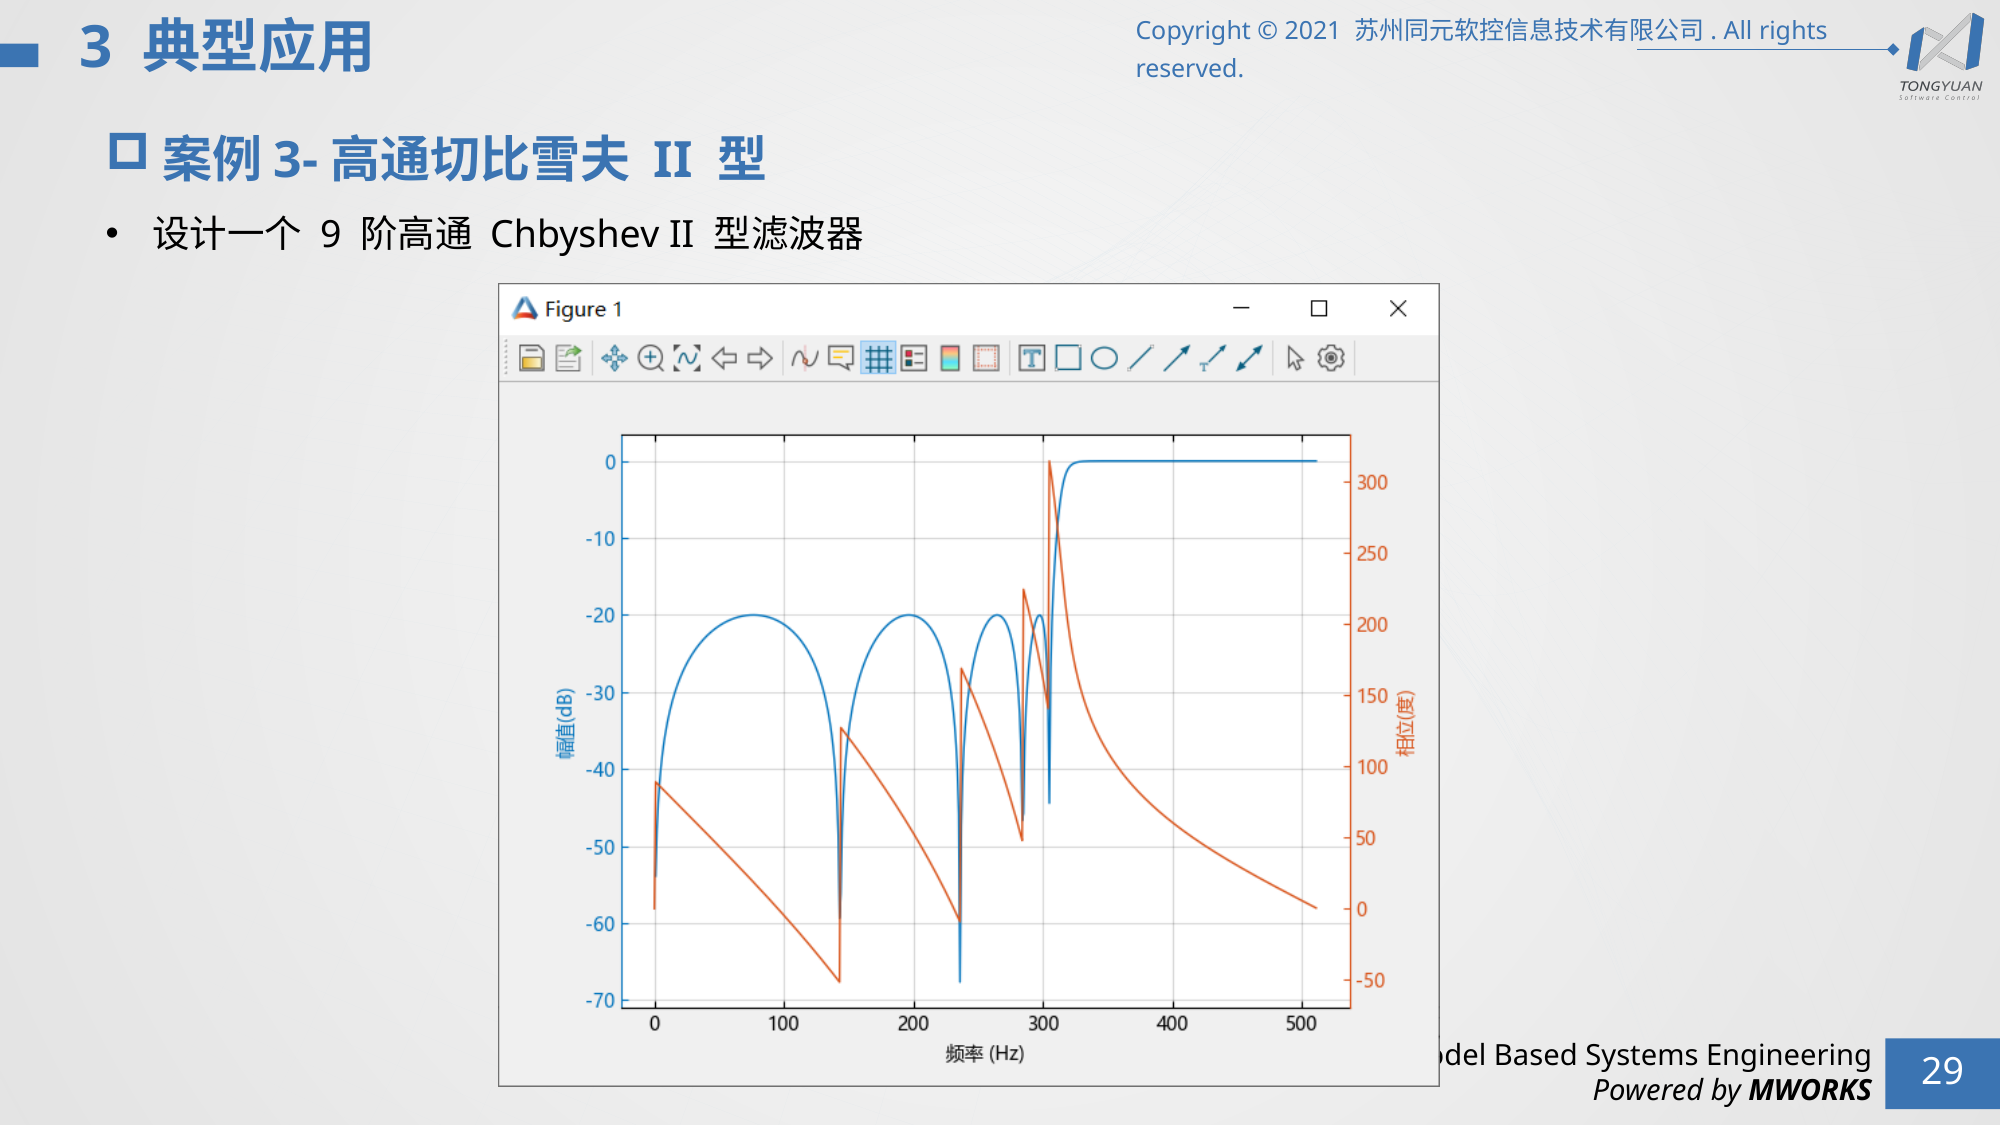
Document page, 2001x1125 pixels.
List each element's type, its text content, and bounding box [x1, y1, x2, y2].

picture [1895, 10, 1988, 103]
picture [498, 283, 1440, 1087]
text_box 案例3-高通切比雪夫 II 型 设计一个 9 阶高通 Chbyshev II 型滤波器 [90, 90, 1902, 263]
text_box 3 典型应用 [64, 1, 1405, 87]
